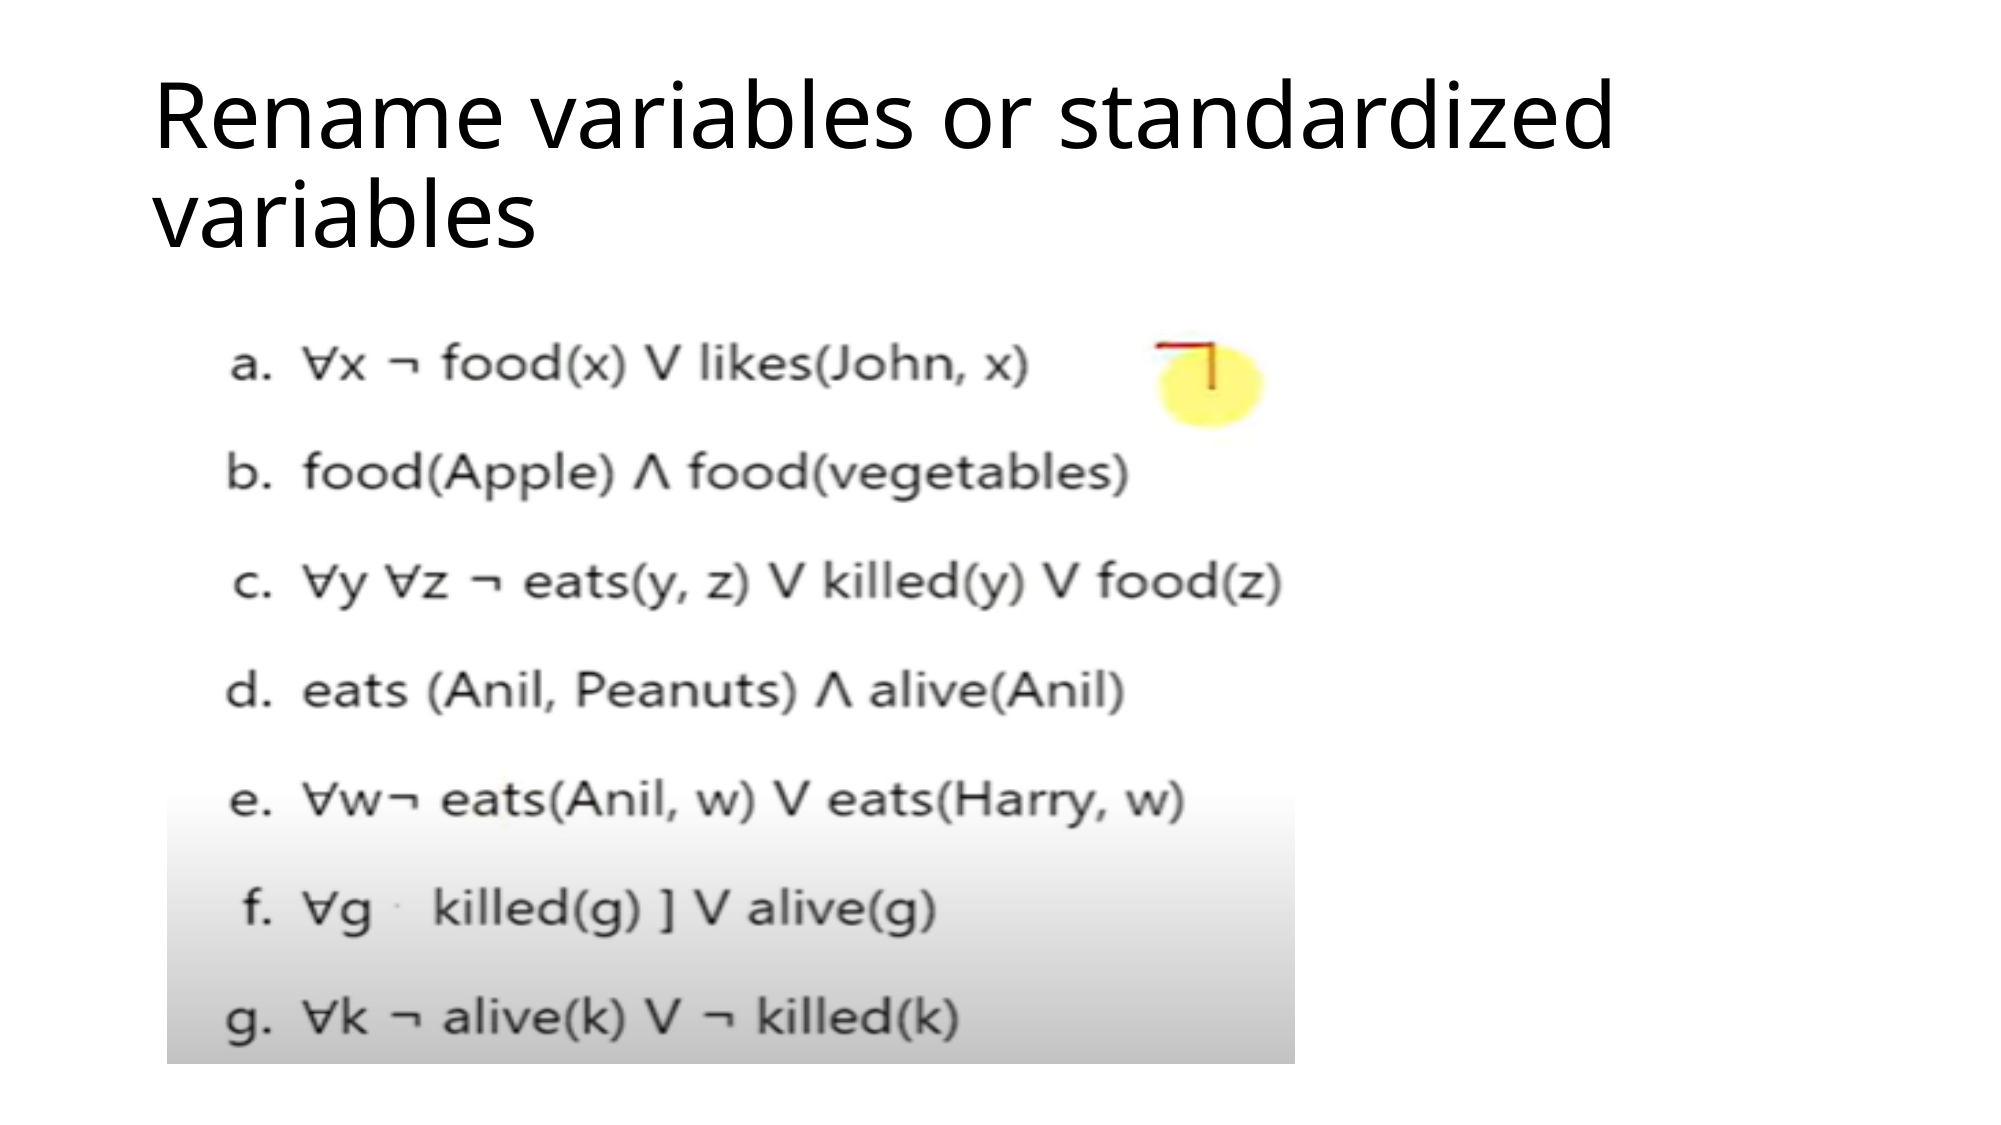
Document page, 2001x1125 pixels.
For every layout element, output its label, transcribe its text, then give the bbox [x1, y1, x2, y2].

title Rename variables or standardized variables [137, 59, 1863, 278]
picture [167, 329, 1295, 1064]
